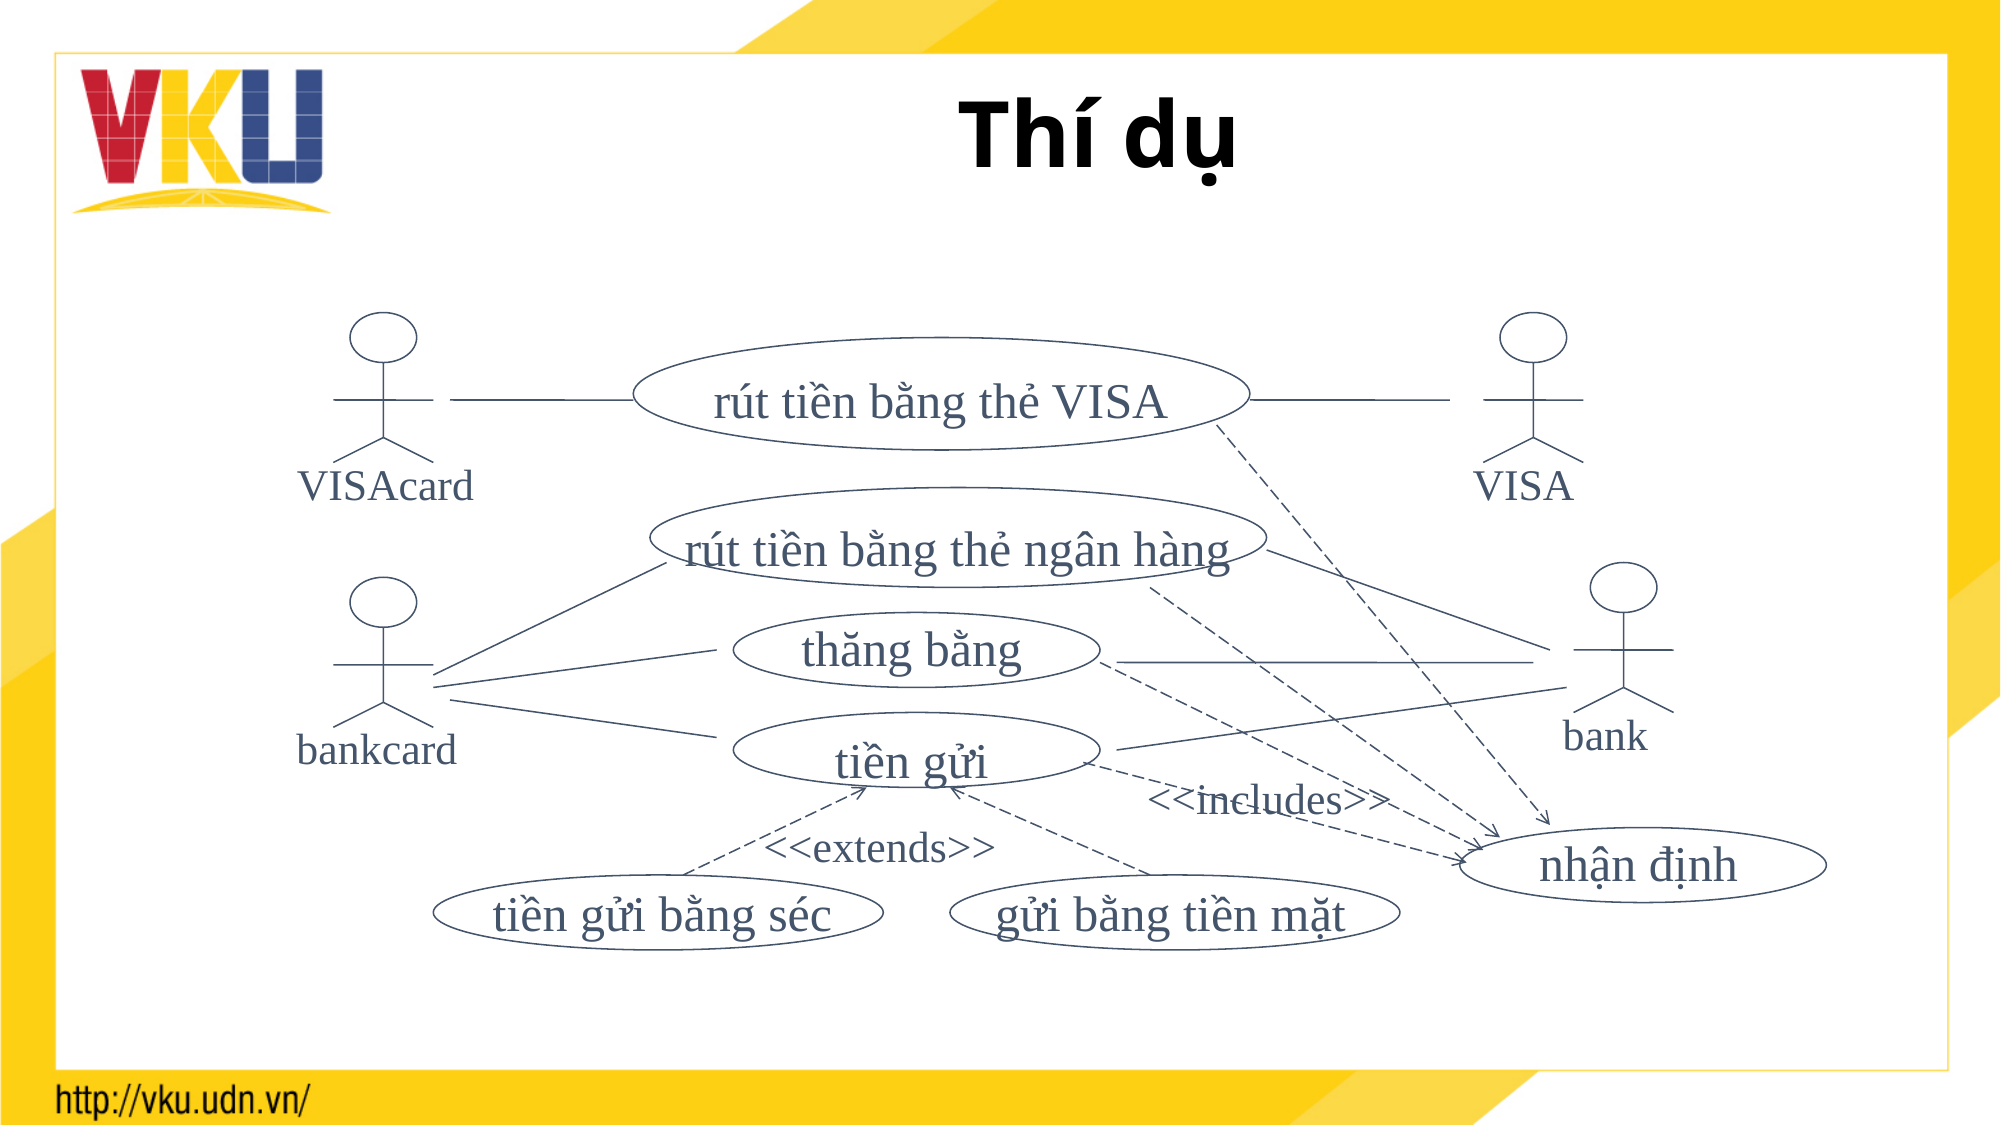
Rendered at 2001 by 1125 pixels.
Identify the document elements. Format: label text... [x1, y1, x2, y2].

text_box nhận định [1526, 824, 1751, 898]
text_box gửi bằng tiền mặt [1186, 874, 1359, 890]
text_box gửi bằng tiền mặt [982, 933, 1087, 948]
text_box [333, 312, 434, 463]
text_box bank [1550, 699, 1661, 765]
text_box tiền gửi bằng séc [479, 874, 846, 948]
text_box <<extends>> [750, 812, 1010, 878]
text_box [949, 786, 974, 800]
text_box [846, 891, 884, 934]
text_box <<includes>> [1134, 764, 1406, 830]
text_box tiền gửi [822, 722, 1002, 795]
text_box [1535, 809, 1550, 826]
text_box [733, 712, 1101, 784]
text_box [831, 583, 1086, 588]
text_box rút tiền bằng thẻ VISA [700, 362, 1182, 495]
text_box bankcard [283, 714, 471, 780]
title Thí dụ [335, 59, 1863, 216]
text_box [333, 577, 434, 728]
text_box [704, 487, 1212, 509]
text_box [1751, 834, 1827, 896]
text_box [1477, 821, 1501, 838]
text_box [949, 874, 1400, 950]
picture [0, 0, 2001, 1125]
text_box [1244, 518, 1267, 557]
text_box [1035, 621, 1101, 679]
text_box thăng bằng [788, 609, 1035, 683]
text_box rút tiền bằng thẻ ngân hàng [671, 509, 1244, 583]
text_box gửi bằng tiền mặt [1263, 935, 1359, 948]
text_box [649, 519, 671, 556]
text_box gửi bằng tiền mặt [982, 874, 1147, 892]
text_box VISAcard [284, 450, 487, 515]
text_box [433, 889, 479, 936]
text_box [1573, 562, 1674, 713]
text_box [841, 787, 867, 801]
text_box VISA [1460, 450, 1588, 515]
text_box [1461, 837, 1484, 851]
text_box [733, 623, 788, 677]
text_box [1459, 836, 1526, 894]
text_box [829, 683, 1004, 688]
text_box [1483, 312, 1584, 463]
text_box [1555, 898, 1731, 903]
text_box [633, 337, 1250, 429]
